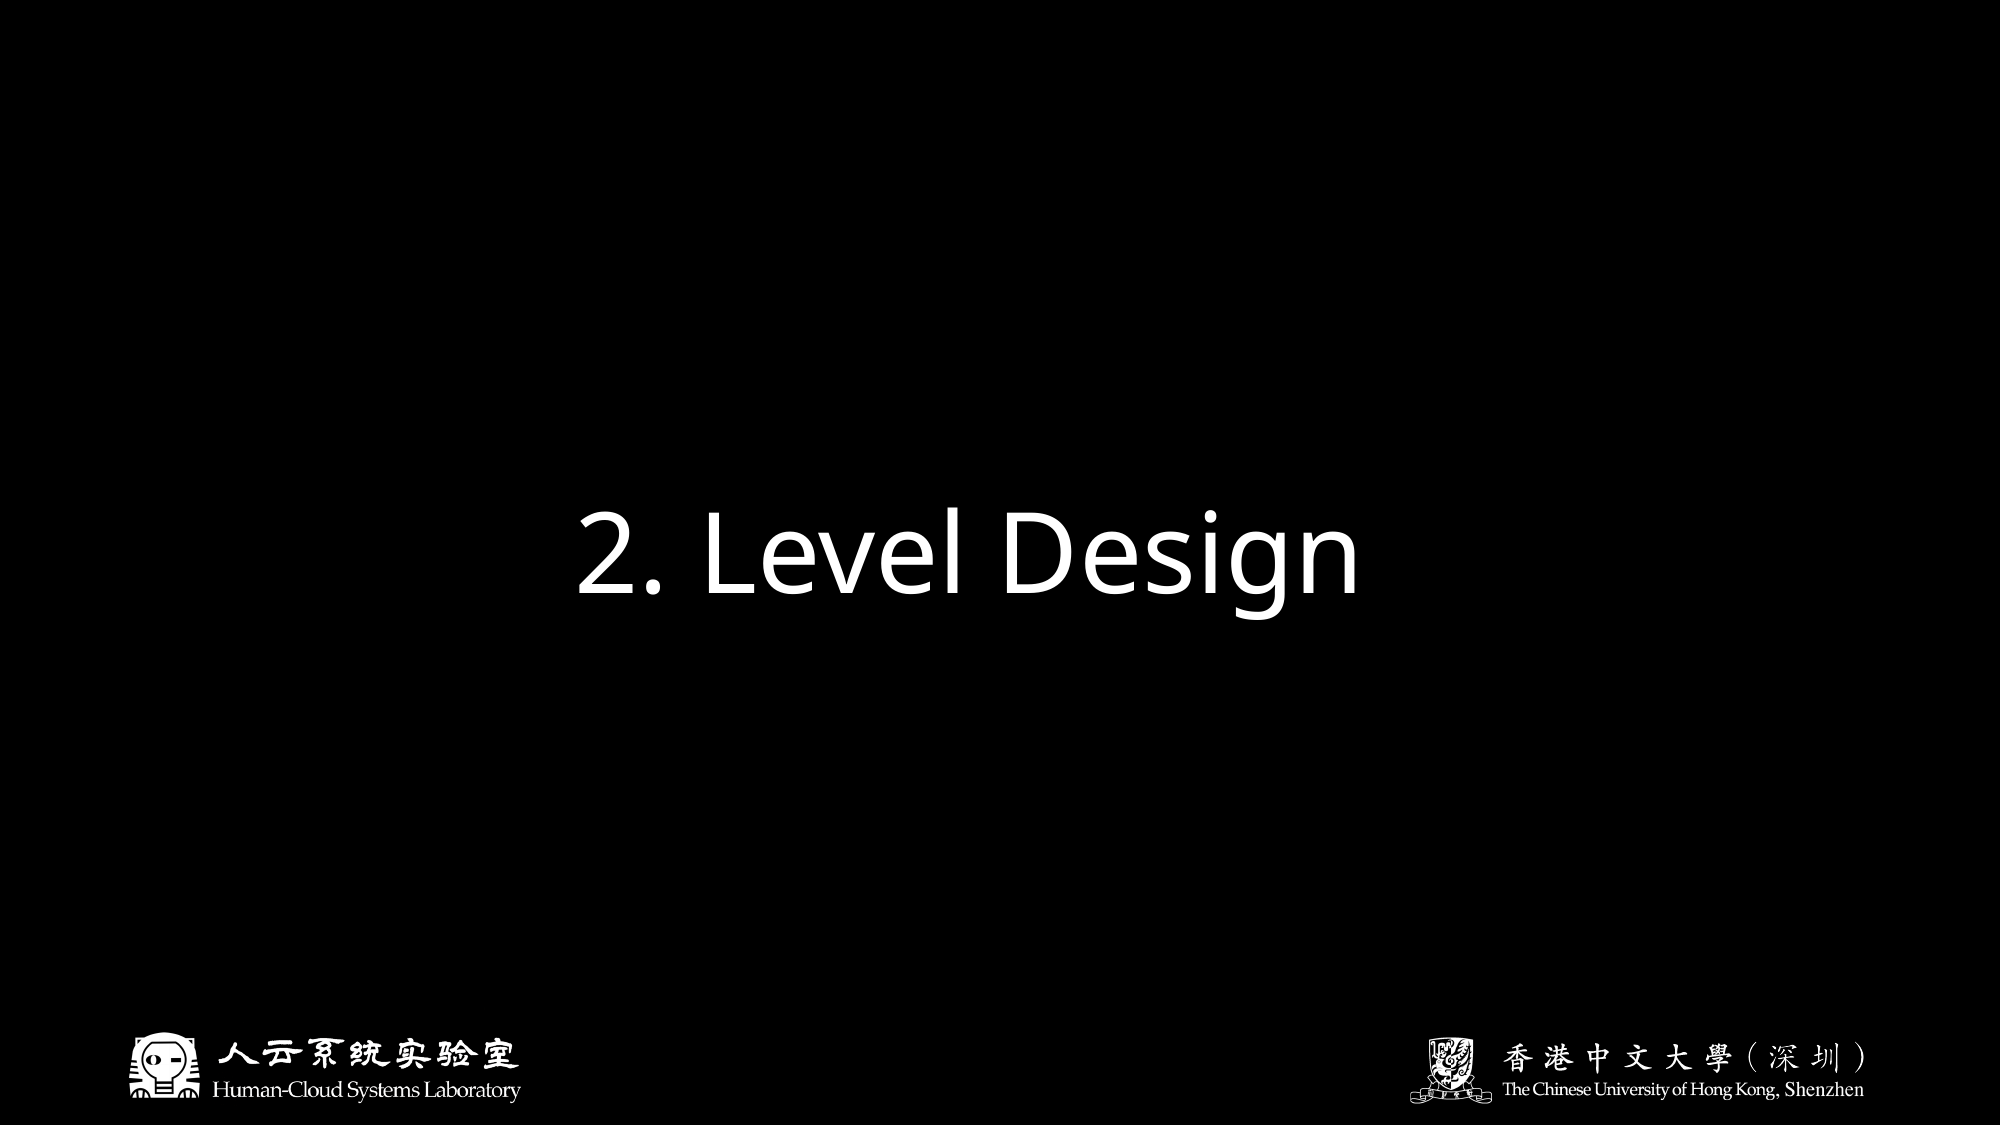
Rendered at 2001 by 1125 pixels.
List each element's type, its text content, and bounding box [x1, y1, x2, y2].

picture [211, 1007, 521, 1115]
picture [1408, 1034, 1499, 1114]
picture [129, 1032, 200, 1098]
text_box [1184, 72, 2000, 962]
text_box 2. Level Design [559, 473, 1184, 624]
picture [1500, 1039, 1865, 1105]
